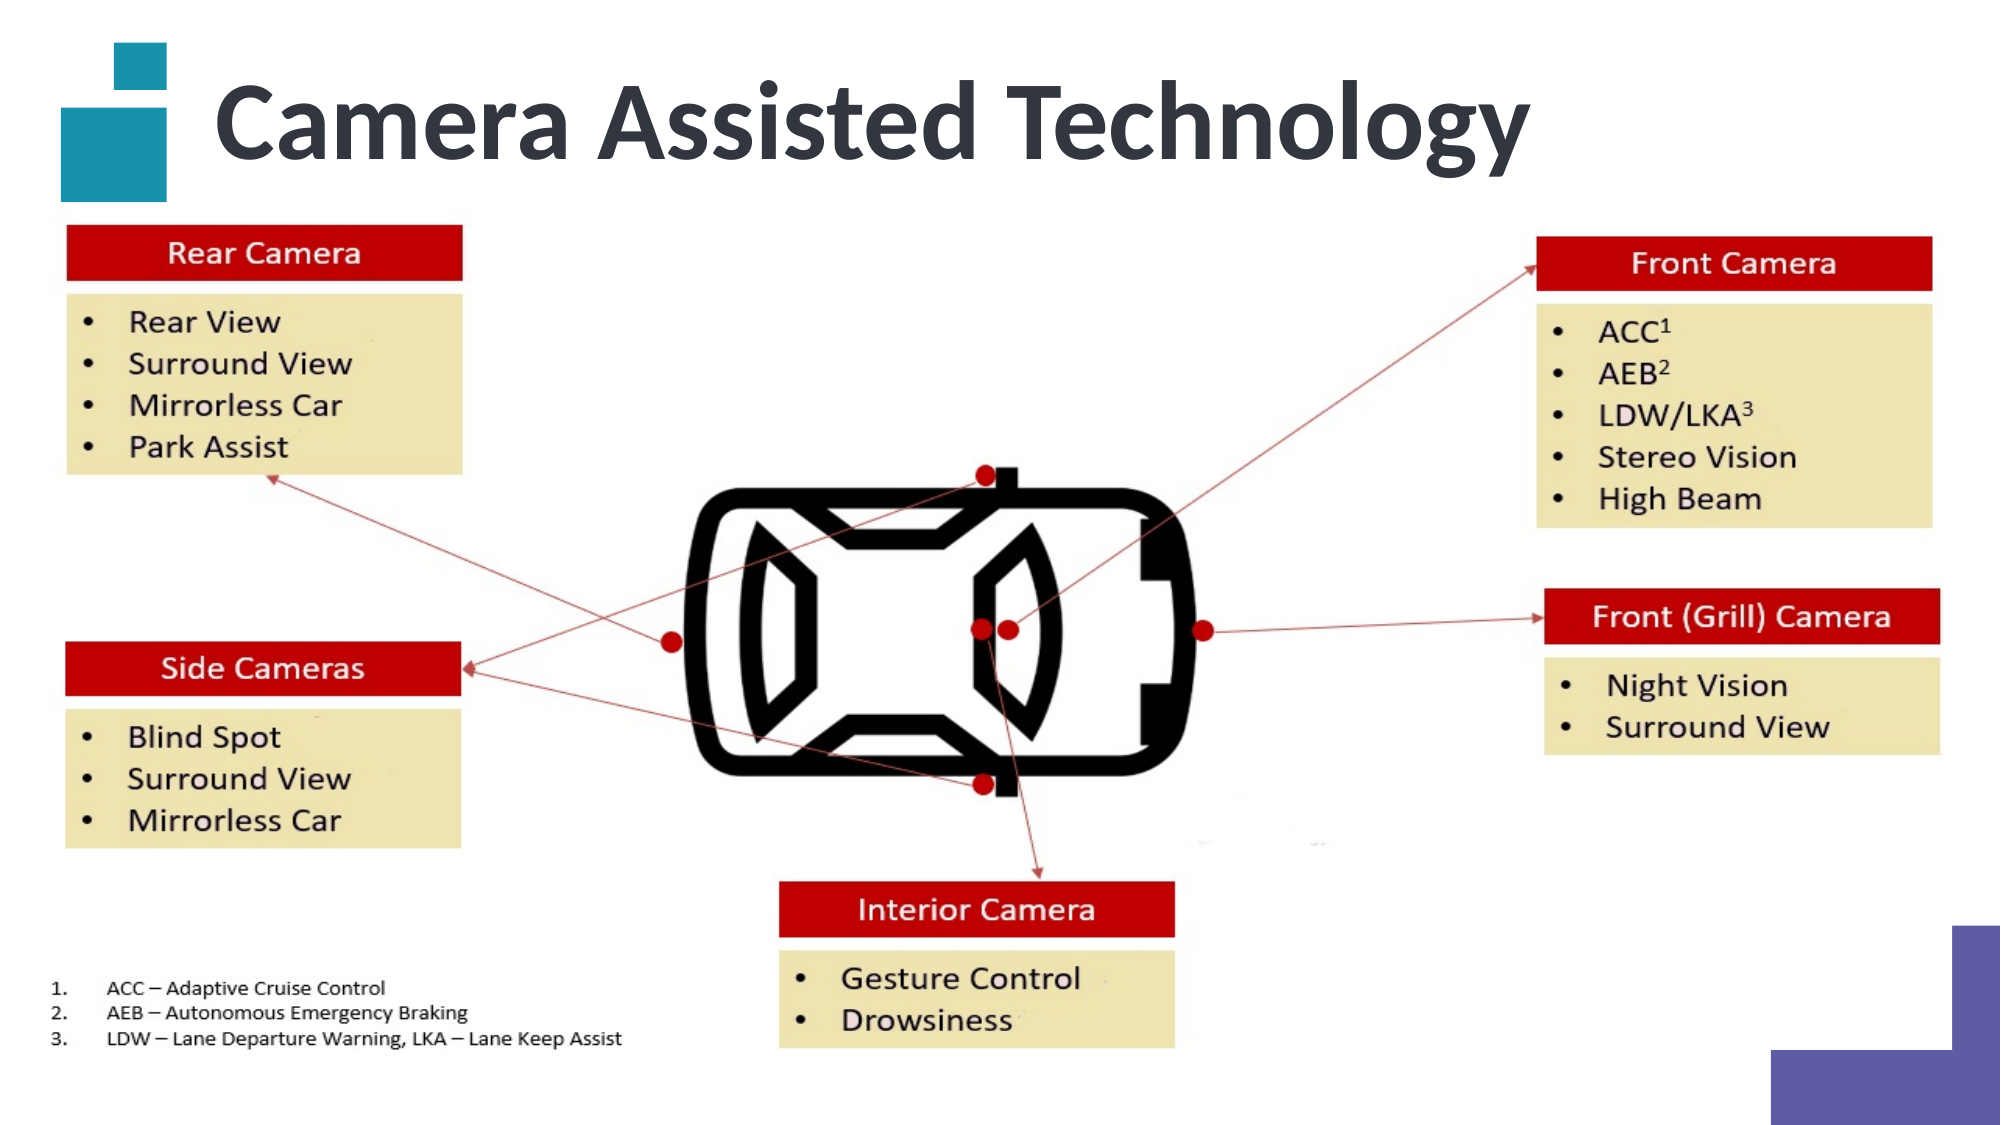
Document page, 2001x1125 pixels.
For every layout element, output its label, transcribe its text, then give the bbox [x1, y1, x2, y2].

text_box Camera Assisted Technology [200, 54, 1918, 180]
picture [49, 207, 1953, 1050]
